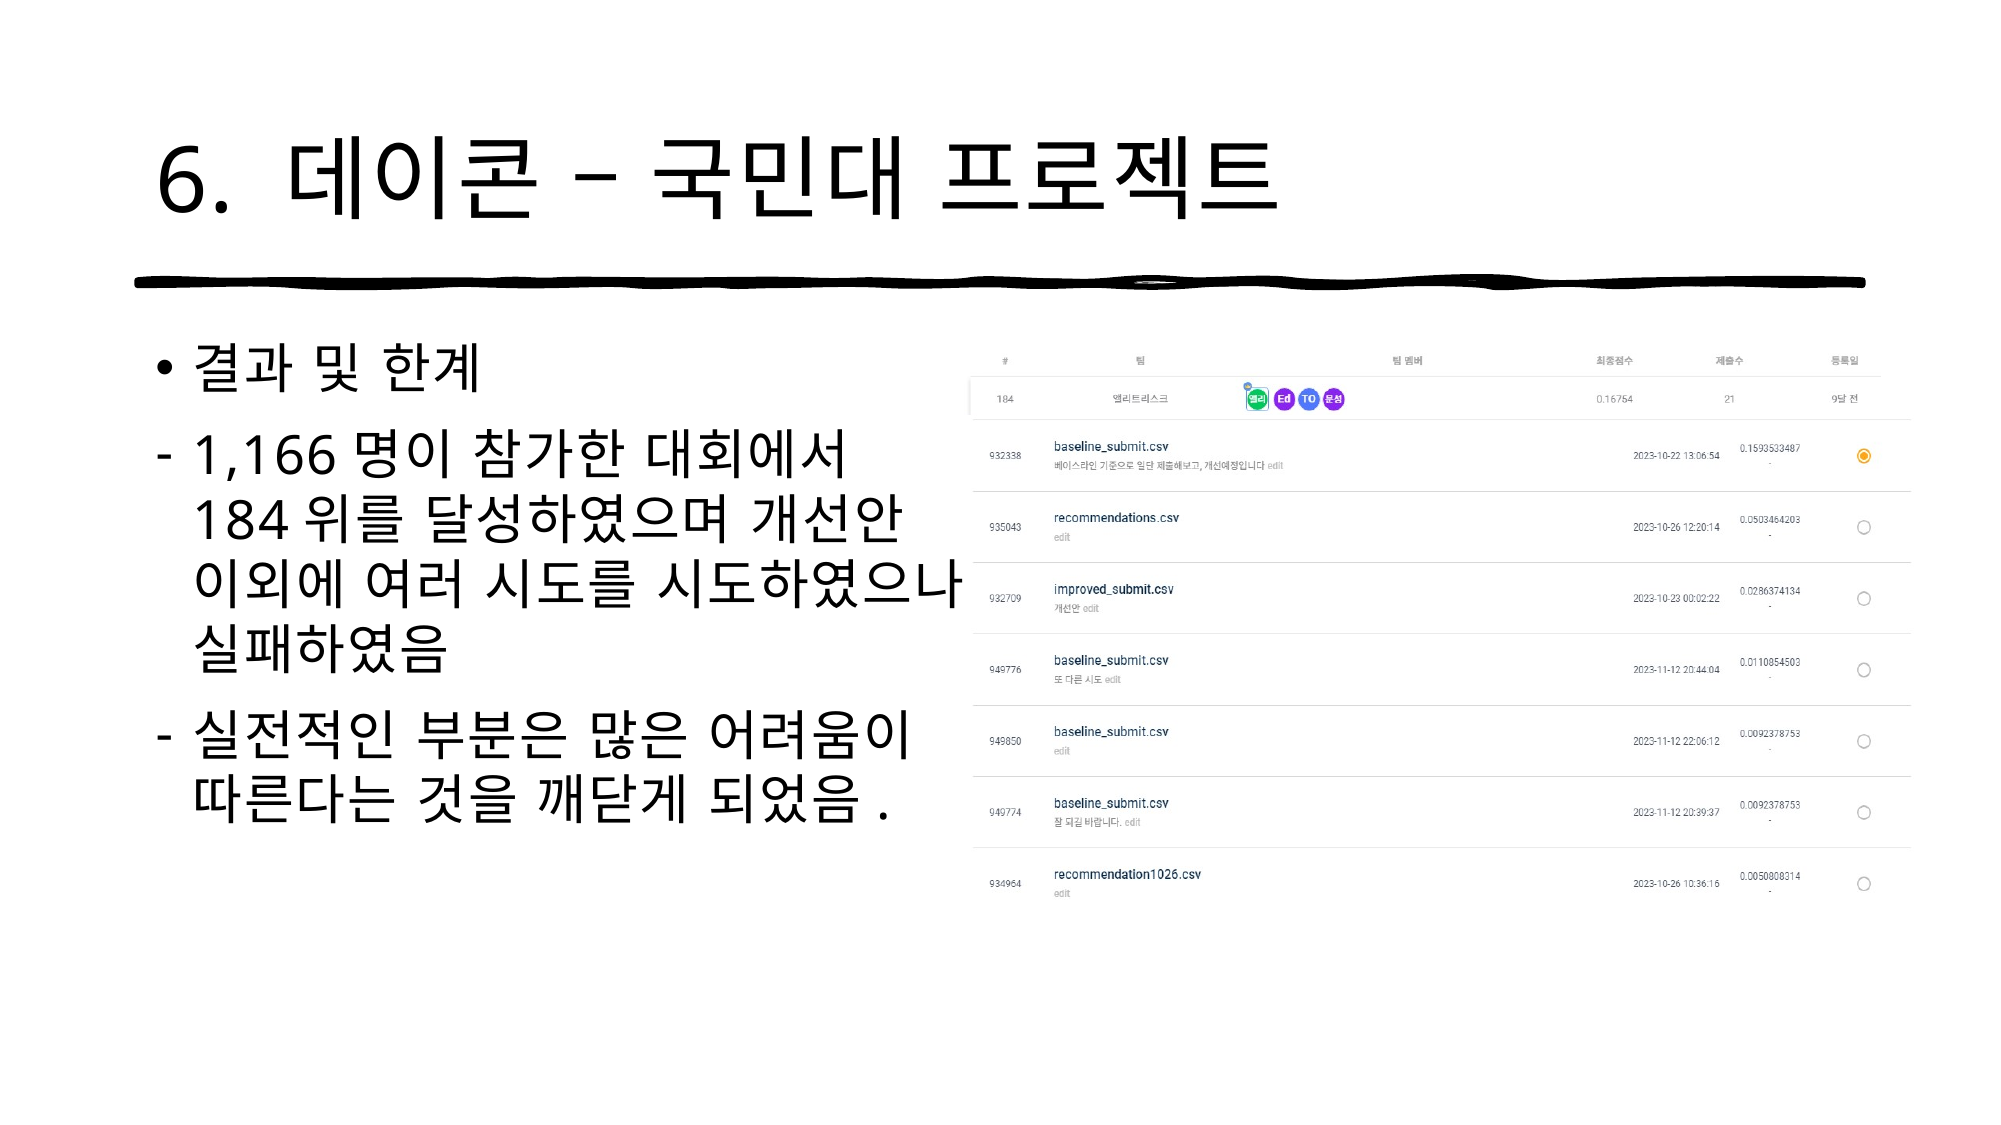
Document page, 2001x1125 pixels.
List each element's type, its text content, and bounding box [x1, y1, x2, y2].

list 결과 및 한계 1,166명이 참가한 대회에서 184위를 달성하였으며 개선안 이외에 여러 시도를 시도하였으나 실패하였음 실전적인 부분은 많은 어려움이 따른다는 것을 깨닫게 되었음. [137, 316, 988, 1014]
picture [963, 346, 1917, 915]
title 6. 데이콘 – 국민대 프로젝트 [137, 59, 1863, 278]
